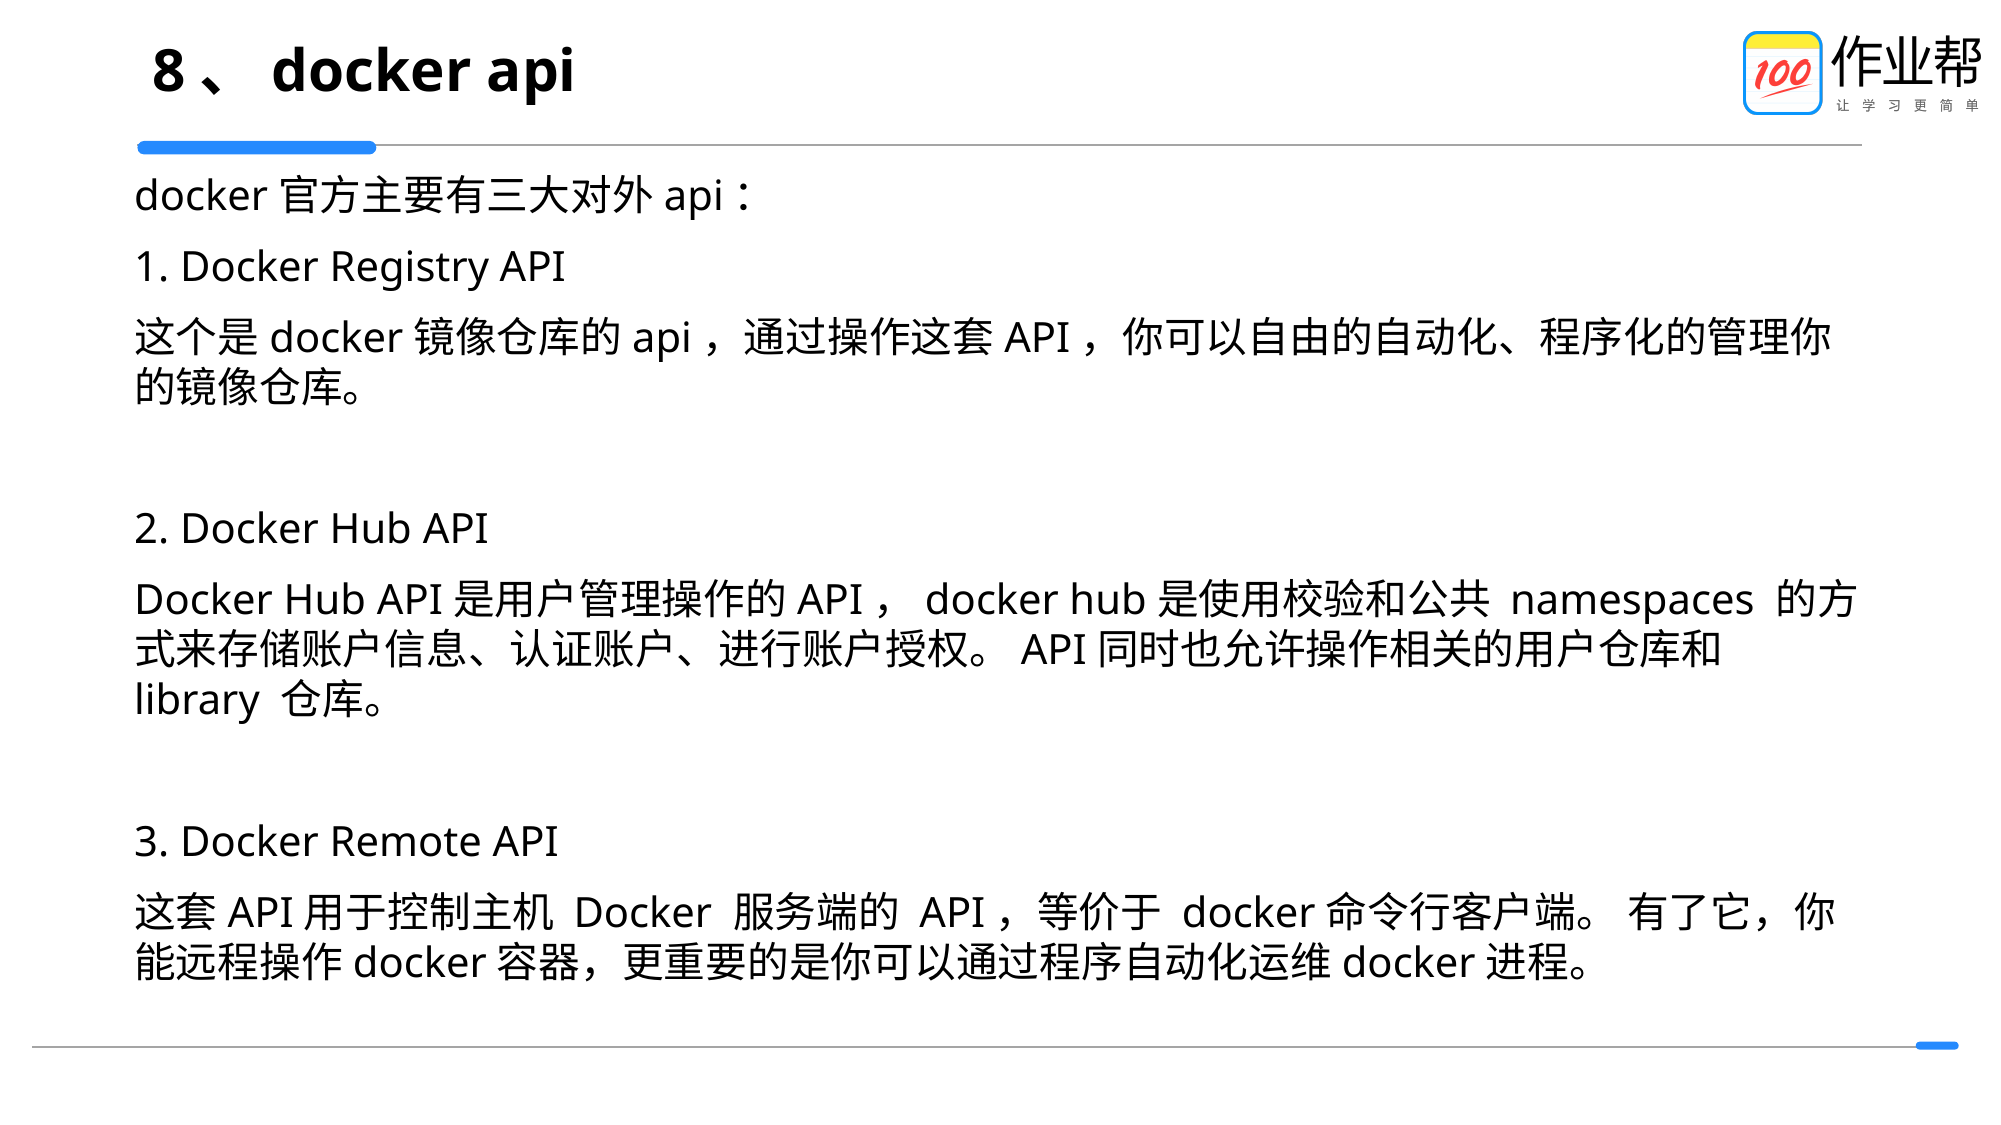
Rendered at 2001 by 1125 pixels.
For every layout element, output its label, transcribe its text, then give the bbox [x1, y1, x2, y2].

title 8、docker api [137, 22, 1728, 124]
picture [1743, 31, 1981, 115]
list docker官方主要有三大对外api： 1. Docker Registry API 这个是docker镜像仓库的api，通过操作这套API，你可以自由的自动化、程序化的管理你的镜像仓库。 2. Docker Hub API Docker Hub API是用户管理操作的API，docker hub是使用校验和公共 namespaces 的方式来存储账户信息、认证账户、进行账户授权。API同时也允许操作相关的用户仓库和 library 仓库。 3. Docker Remote API 这套API用于控制主机 Docker 服务端的 API，等价于 docker命令行客户端。 有了它，你能远程操作docker容器，更重要的是你可以通过程序自动化运维docker进程。 [119, 161, 1883, 1108]
